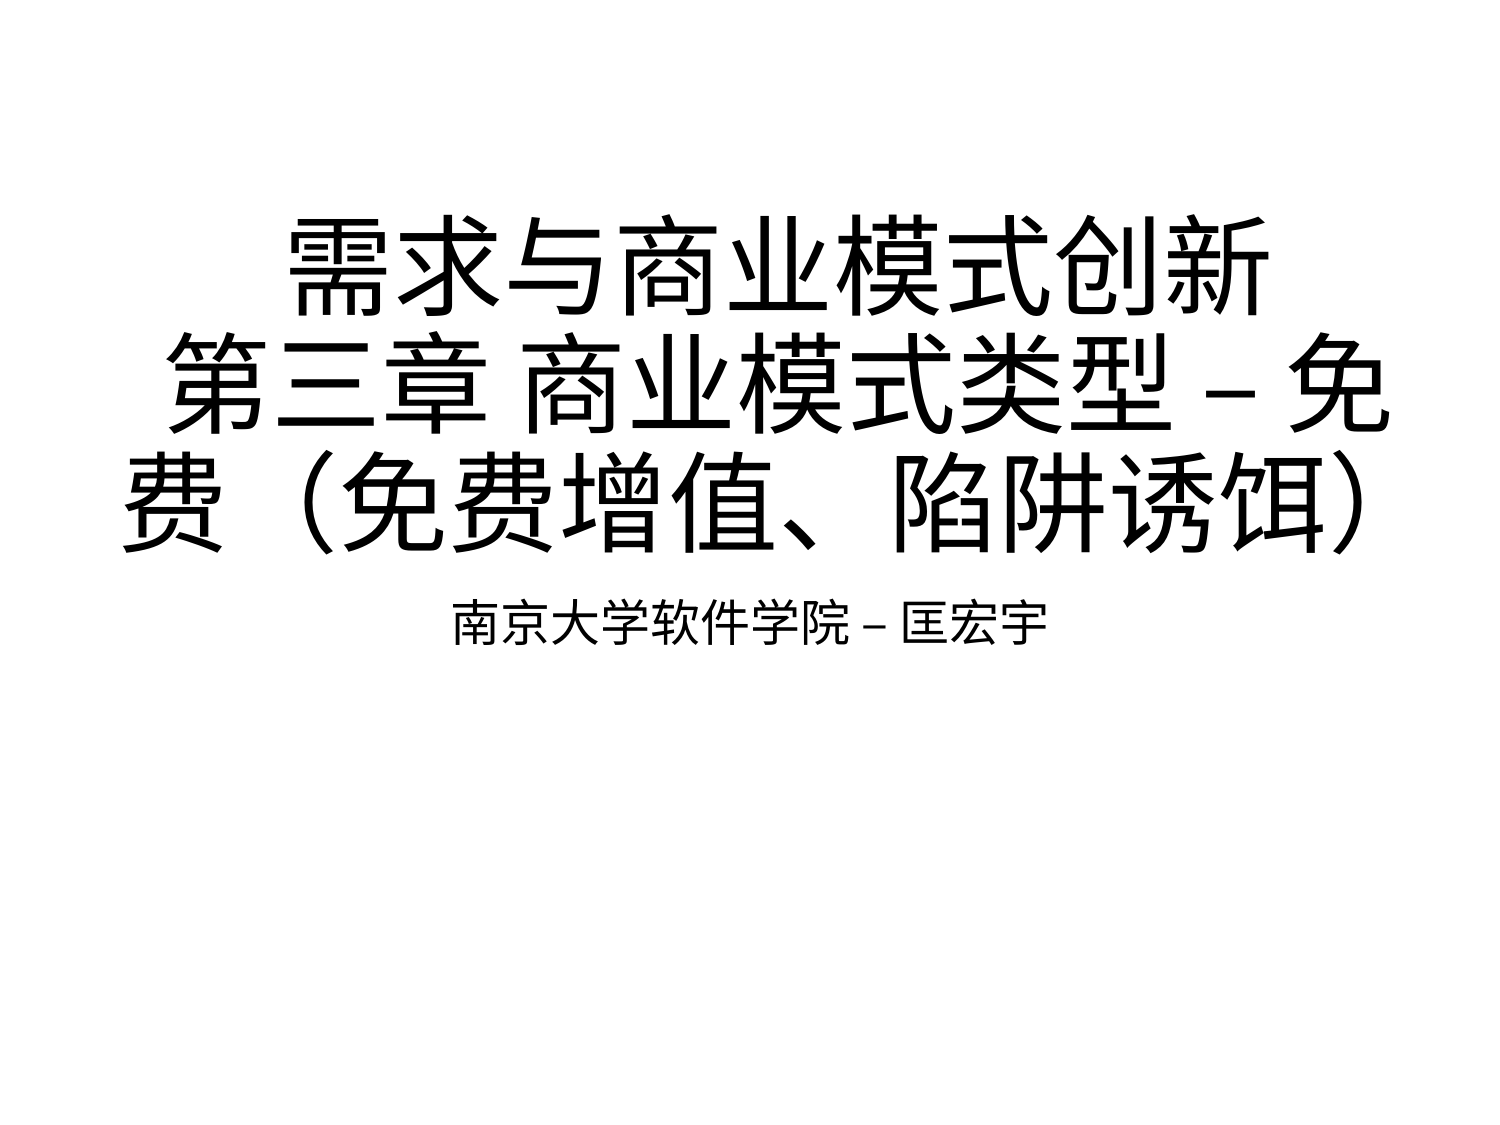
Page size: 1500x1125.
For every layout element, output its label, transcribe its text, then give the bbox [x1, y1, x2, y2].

subtitle 南京大学软件学院 – 匡宏宇 [187, 590, 1313, 863]
title 需求与商业模式创新 第三章 商业模式类型 – 免费（免费增值、陷阱诱饵） [97, 184, 1460, 576]
